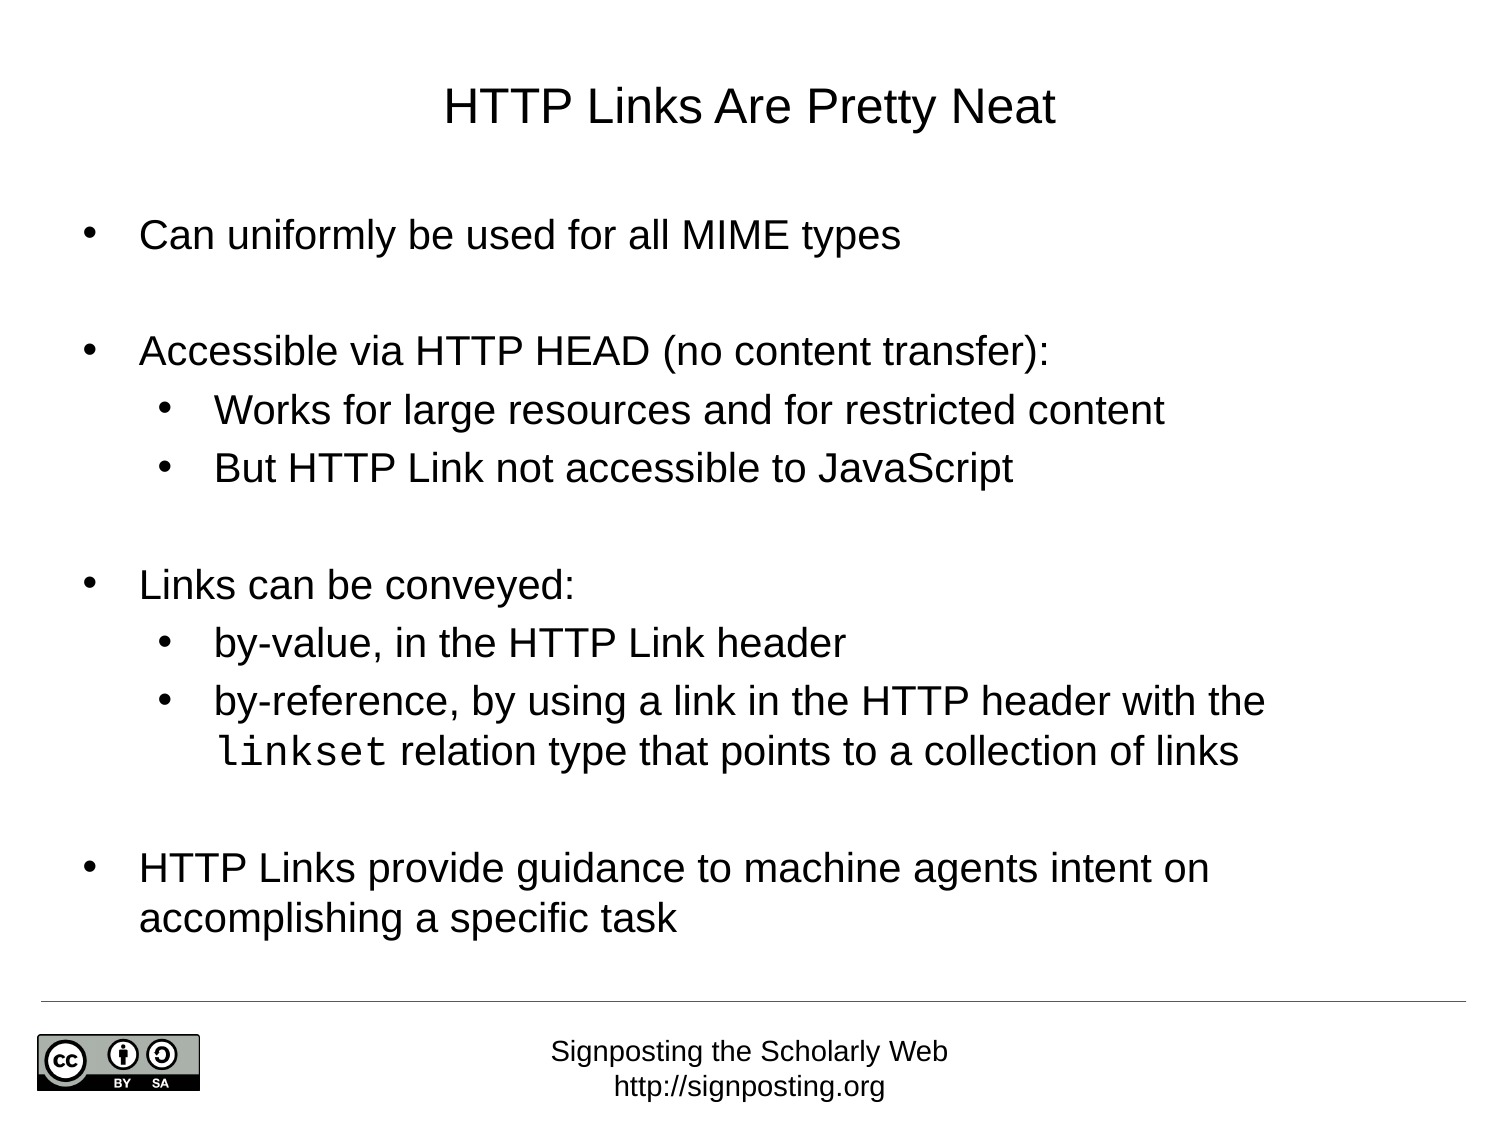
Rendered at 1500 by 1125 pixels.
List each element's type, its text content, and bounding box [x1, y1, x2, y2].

picture [37, 1034, 200, 1091]
text_box Can uniformly be used for all MIME types Accessible via HTTP HEAD (no content transfer): Works for large resources and for restricted content But HTTP Link not accessible to JavaScript Links can be conveyed: by-value, in the HTTP Link header by-reference, by using a link in the HTTP header with the linkset relation type that points to a collection of links HTTP Links provide guidance to machine agents intent on accomplishing a specific task [74, 200, 1425, 949]
title HTTP Links Are Pretty Neat [0, 31, 1500, 185]
